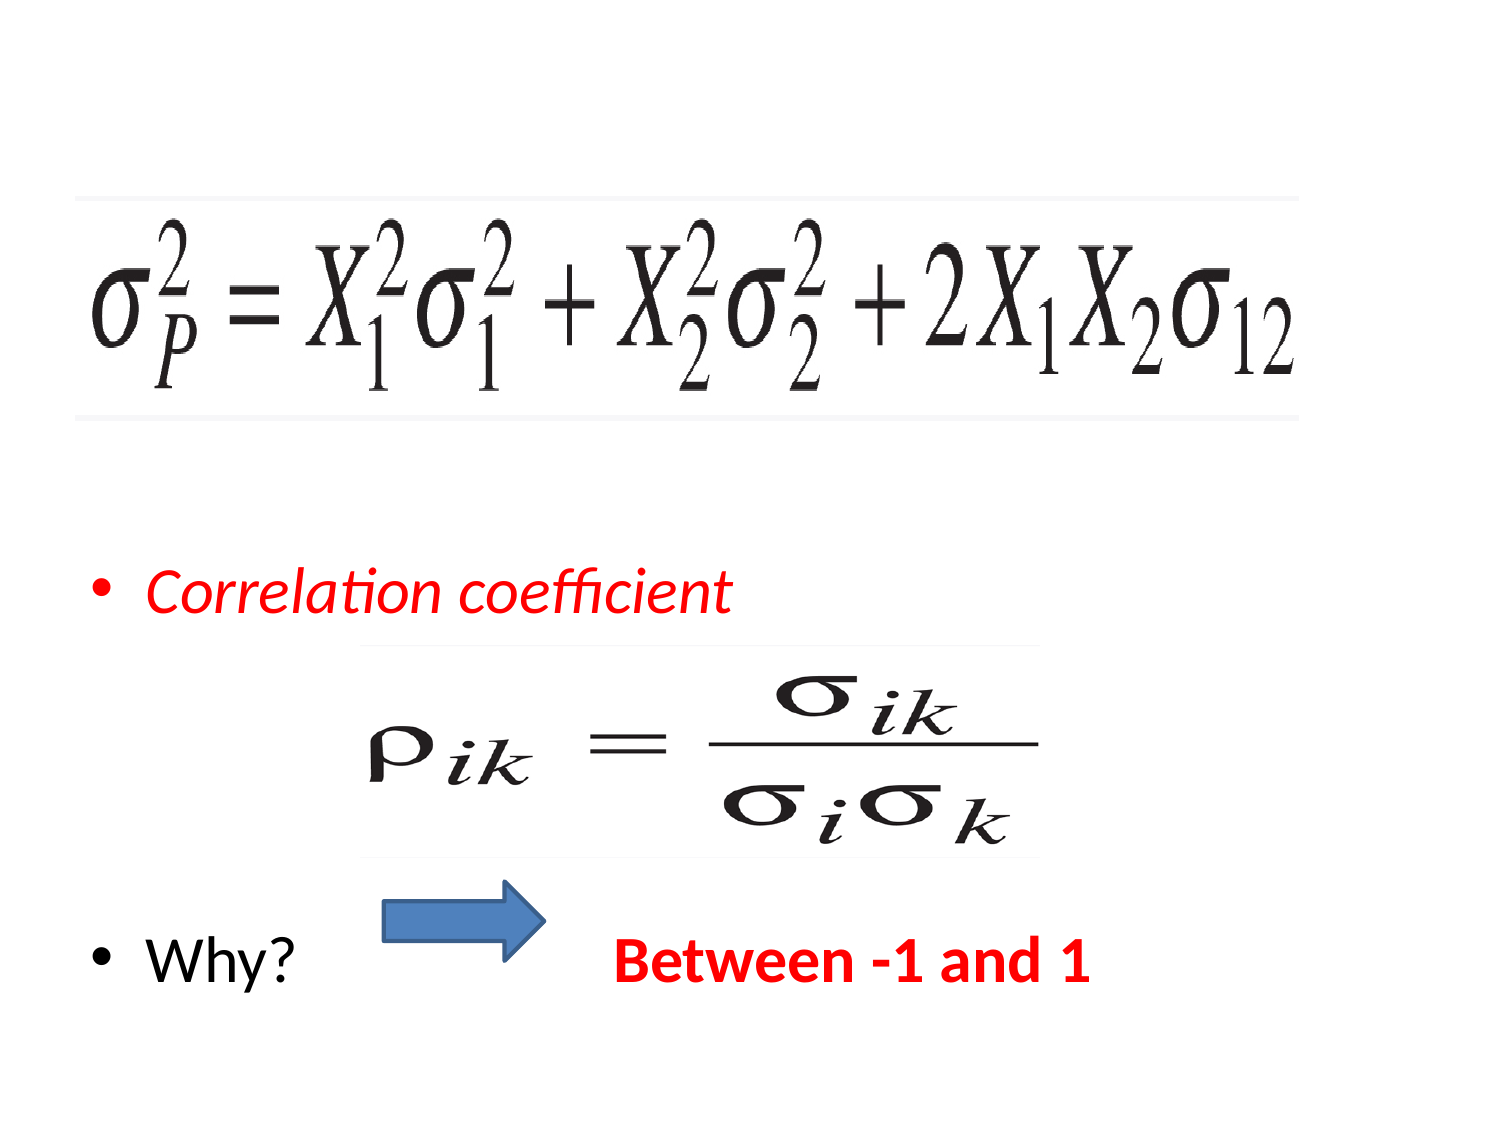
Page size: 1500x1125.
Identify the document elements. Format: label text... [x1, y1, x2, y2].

text_box [381, 879, 547, 963]
picture [75, 195, 1299, 421]
picture [359, 644, 1040, 858]
list Correlation coefficient Why? Between -1 and 1 [75, 262, 1425, 1005]
